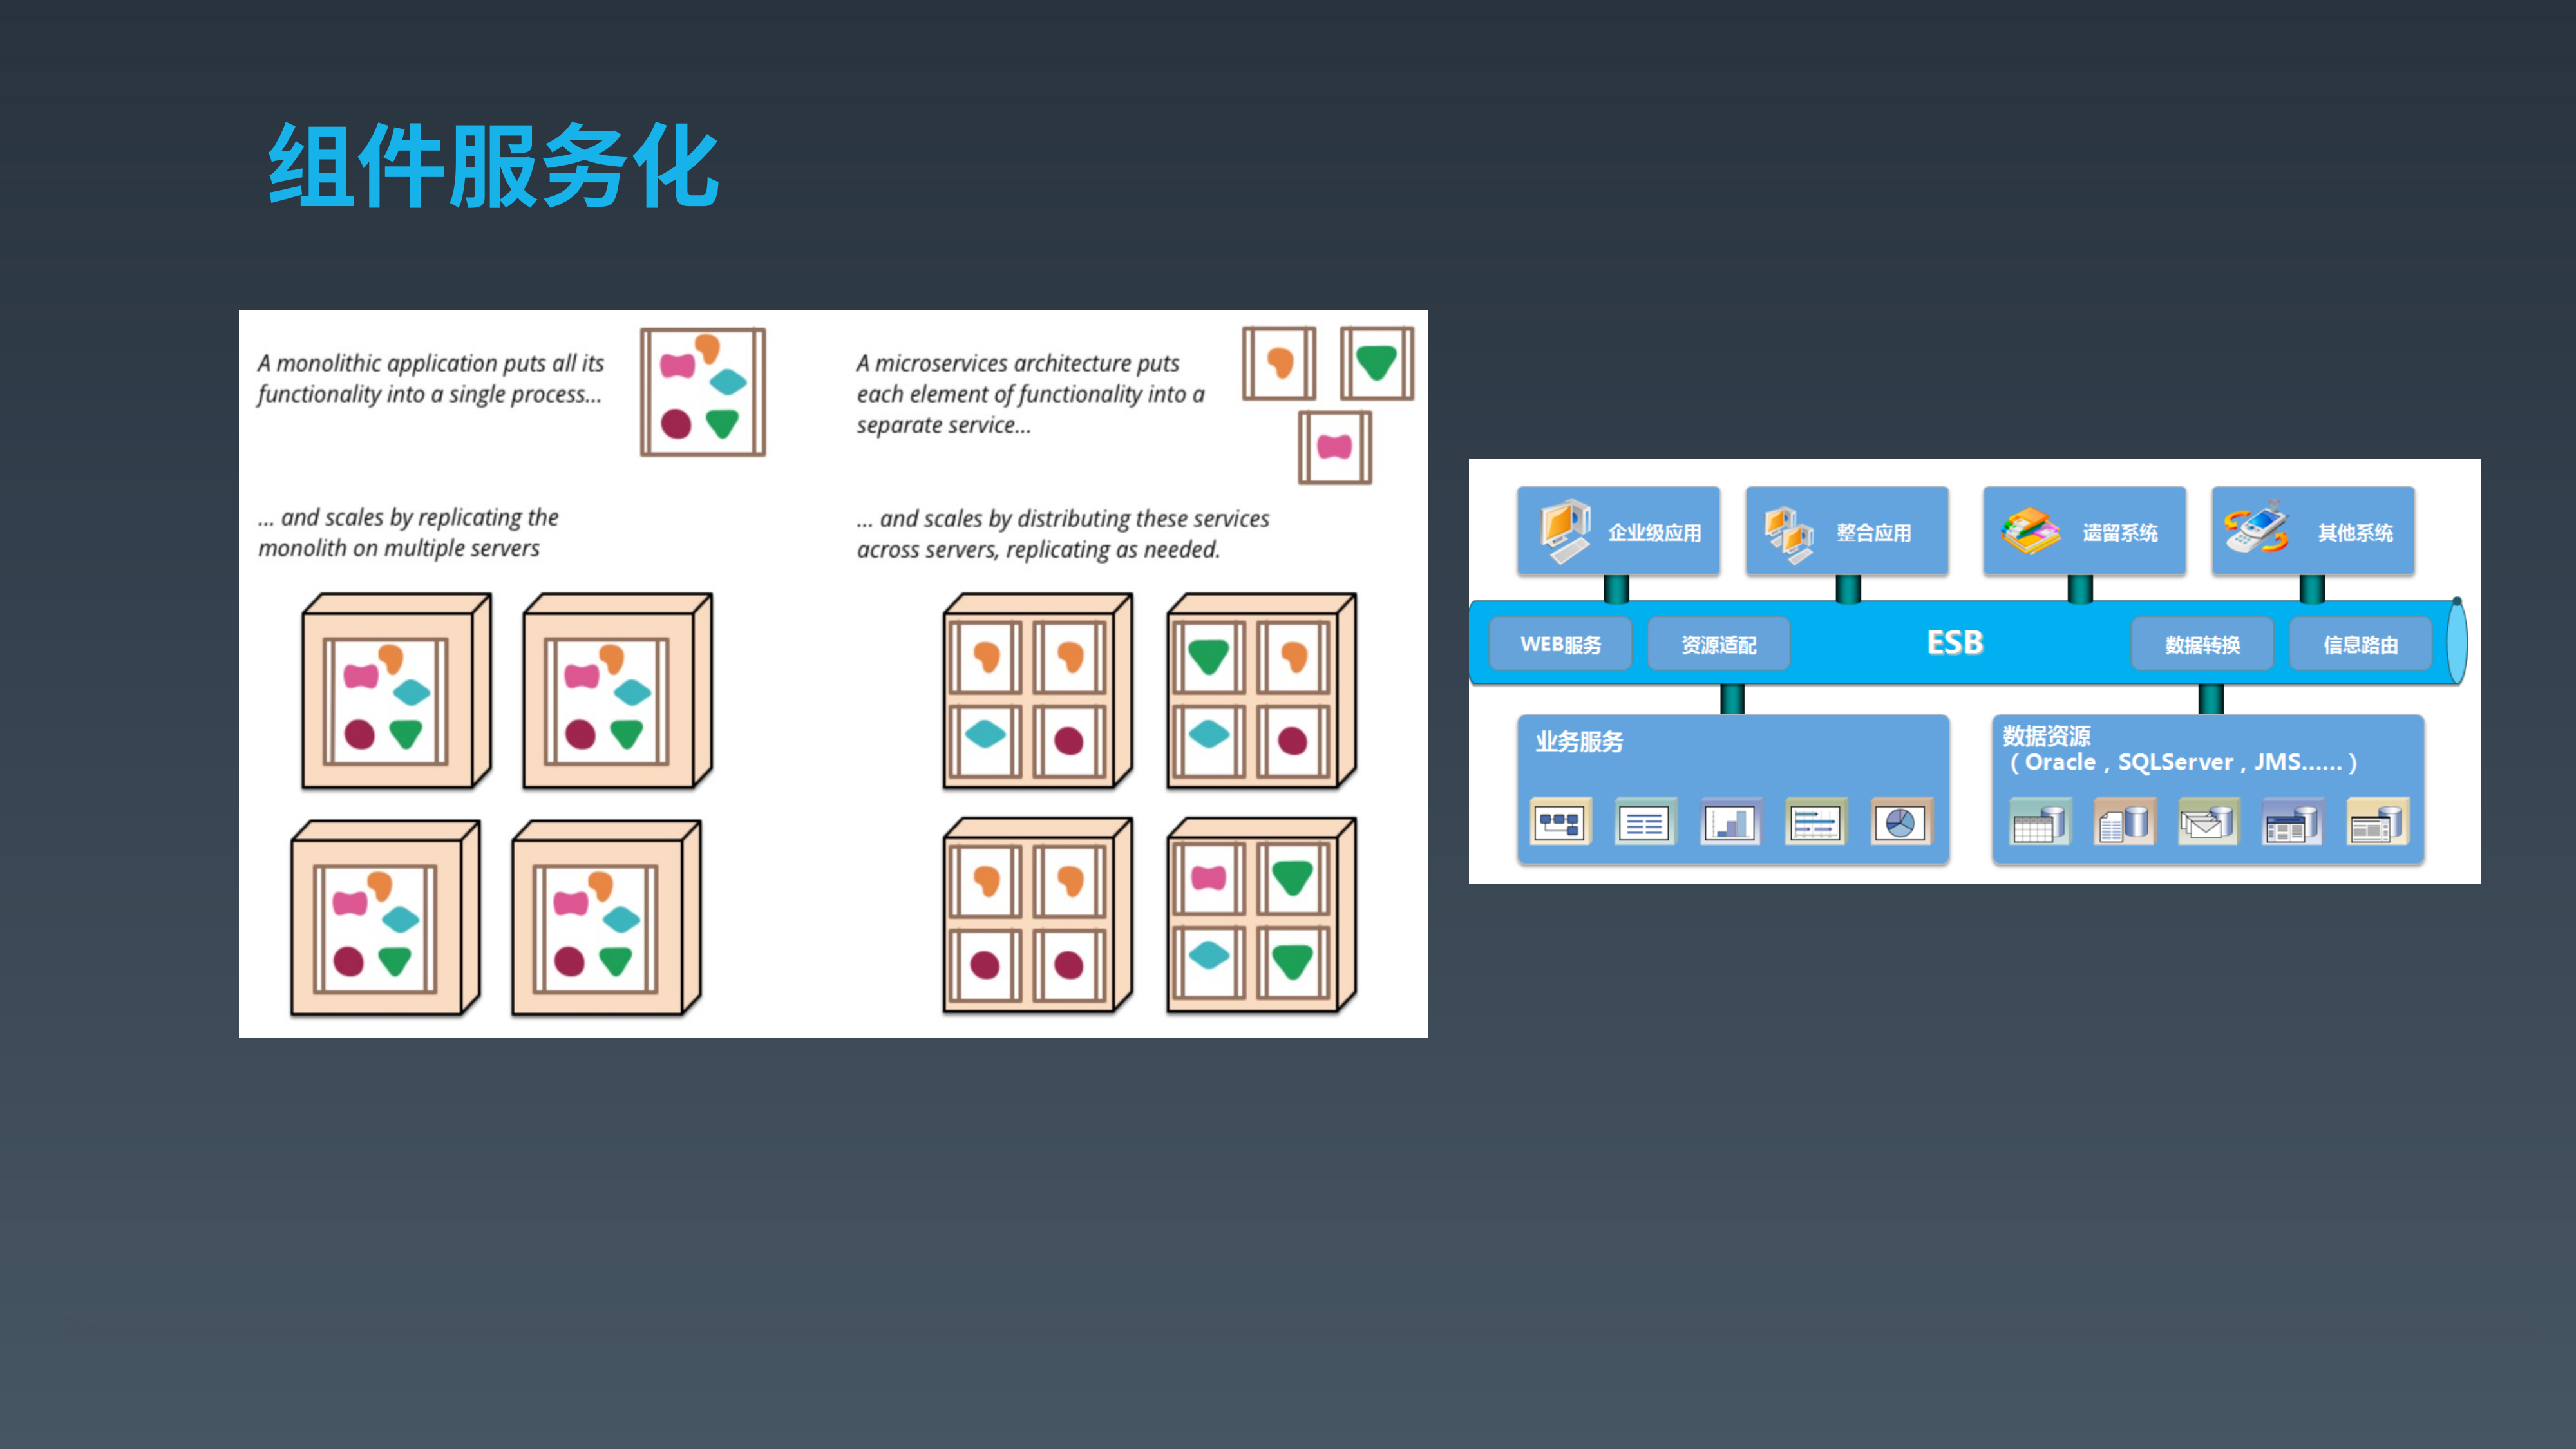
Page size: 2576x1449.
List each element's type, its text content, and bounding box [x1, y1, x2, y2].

title 组件服务化 [260, 103, 2316, 243]
picture [0, 0, 2576, 1449]
